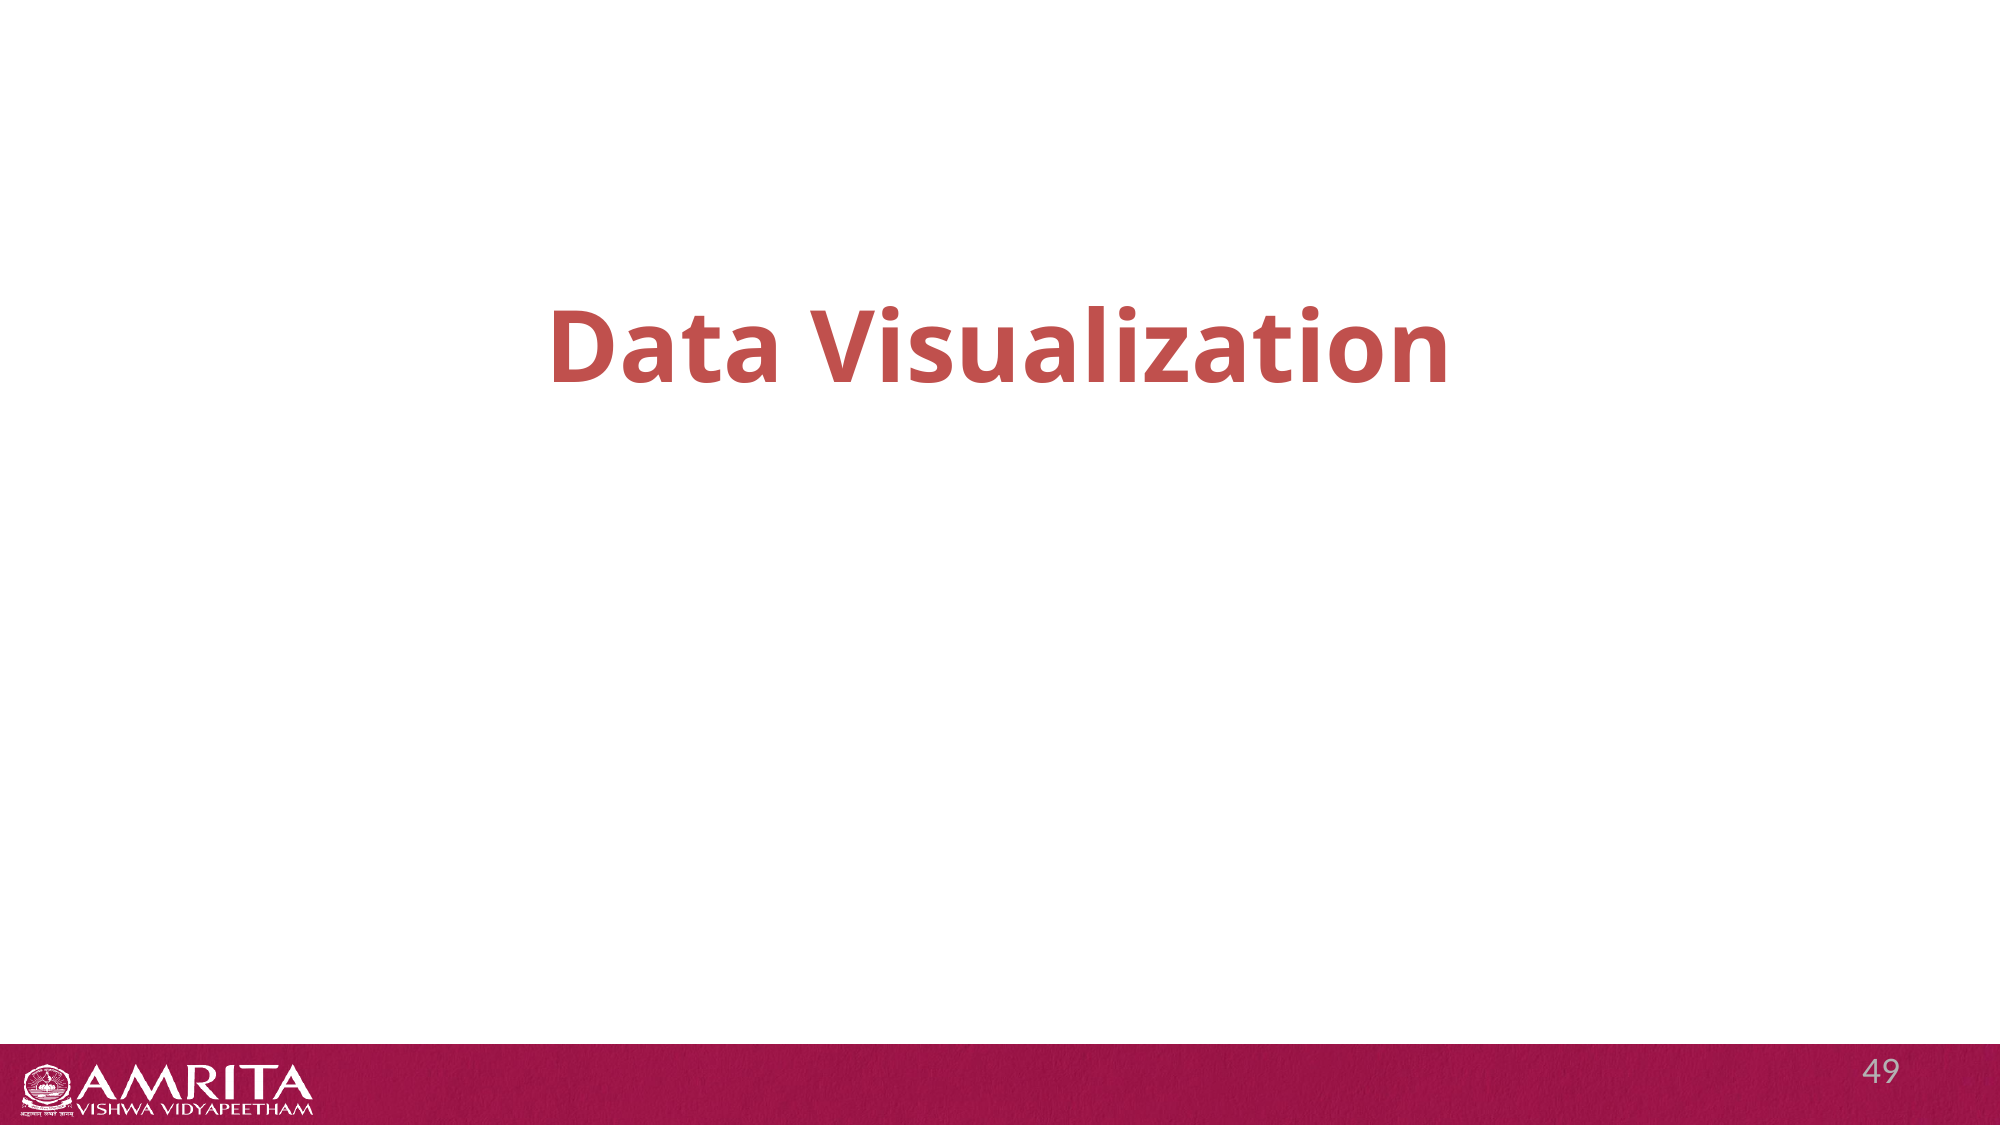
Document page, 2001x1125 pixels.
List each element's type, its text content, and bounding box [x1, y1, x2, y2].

slide_number 49 [1440, 1046, 1900, 1103]
picture [0, 1044, 2000, 1125]
list Data Visualization [150, 282, 1850, 450]
